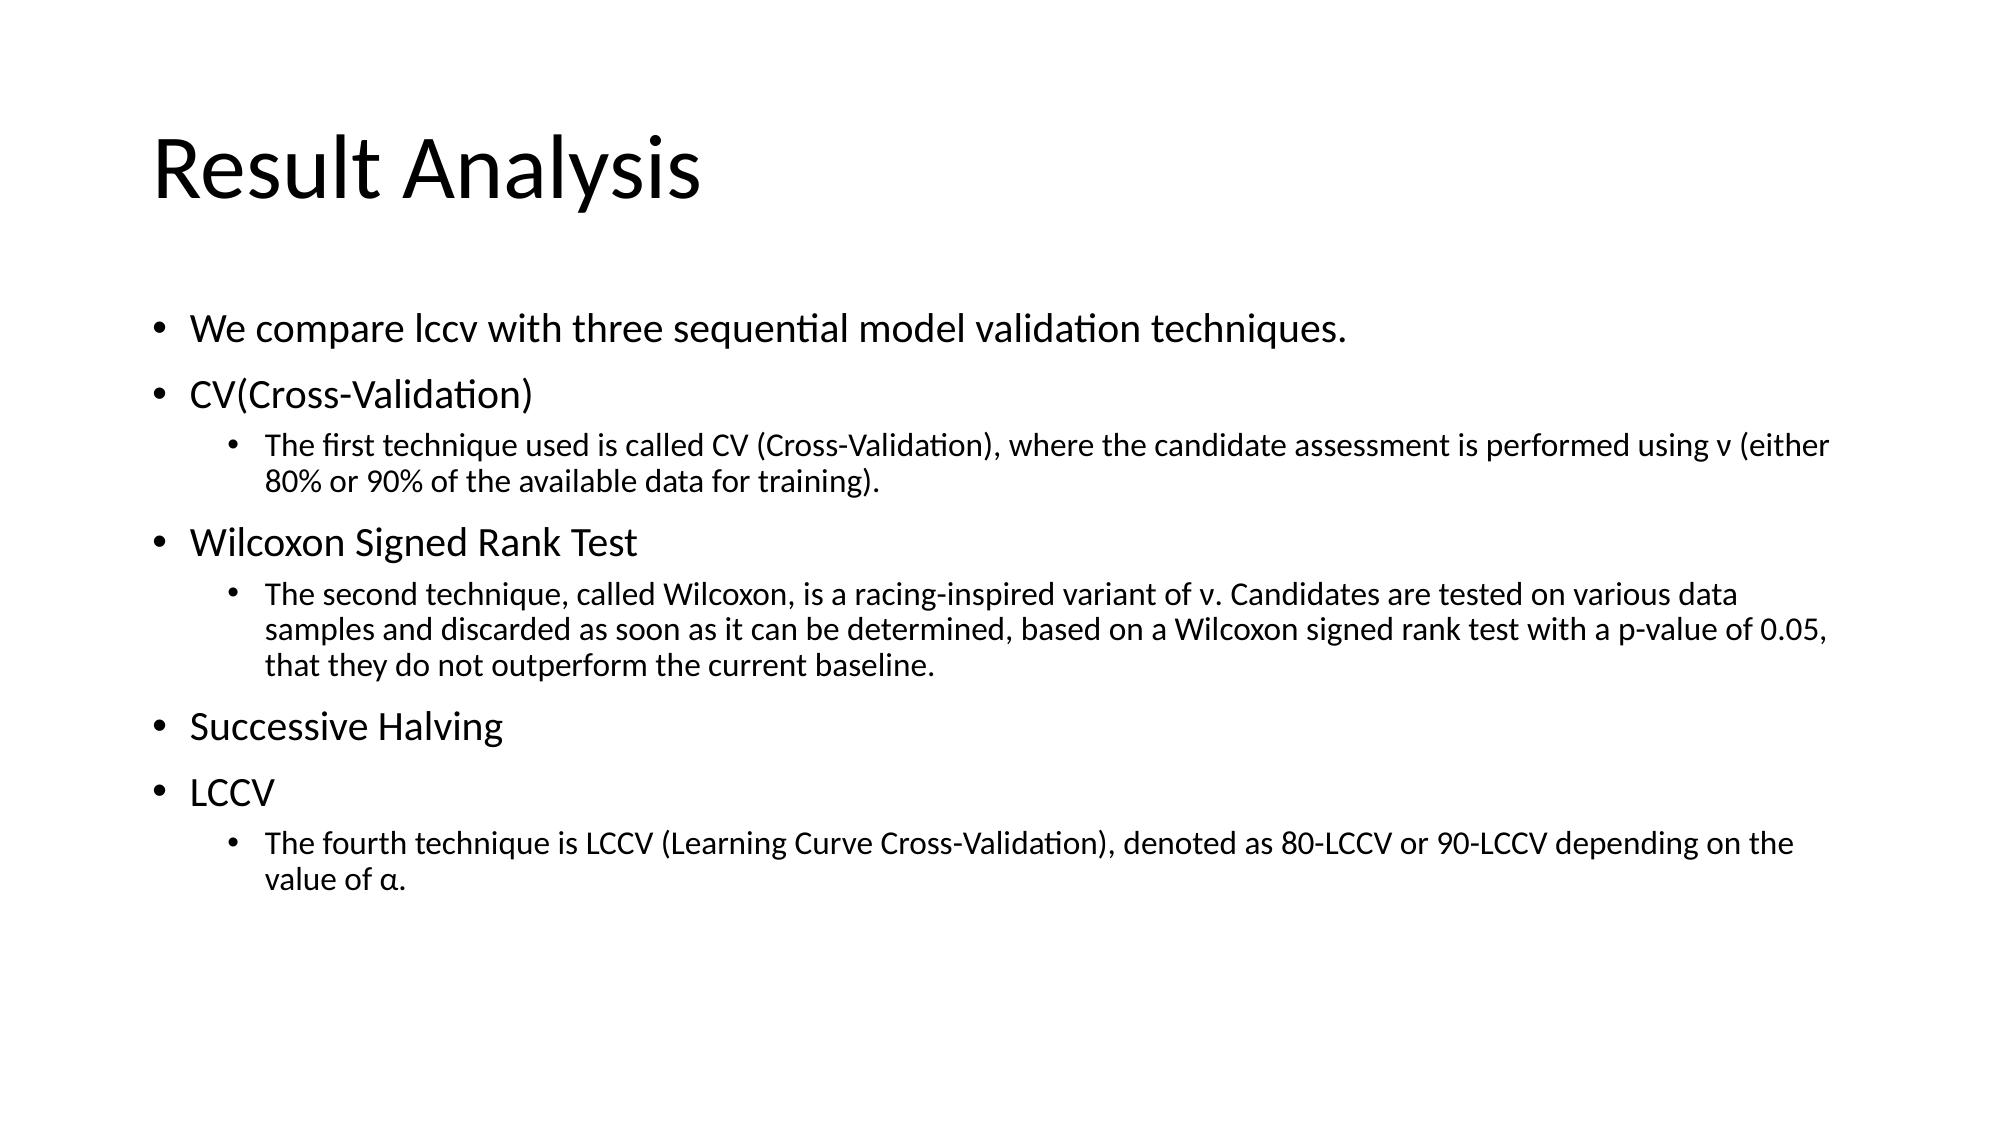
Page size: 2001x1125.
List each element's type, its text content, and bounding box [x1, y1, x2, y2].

list We compare lccv with three sequential model validation techniques. CV(Cross-Validation) The first technique used is called CV (Cross-Validation), where the candidate assessment is performed using ν (either 80% or 90% of the available data for training). Wilcoxon Signed Rank Test The second technique, called Wilcoxon, is a racing-inspired variant of ν. Candidates are tested on various data samples and discarded as soon as it can be determined, based on a Wilcoxon signed rank test with a p-value of 0.05, that they do not outperform the current baseline. Successive Halving LCCV The fourth technique is LCCV (Learning Curve Cross-Validation), denoted as 80-LCCV or 90-LCCV depending on the value of α. [137, 299, 1863, 1014]
title Result Analysis [137, 59, 1863, 278]
